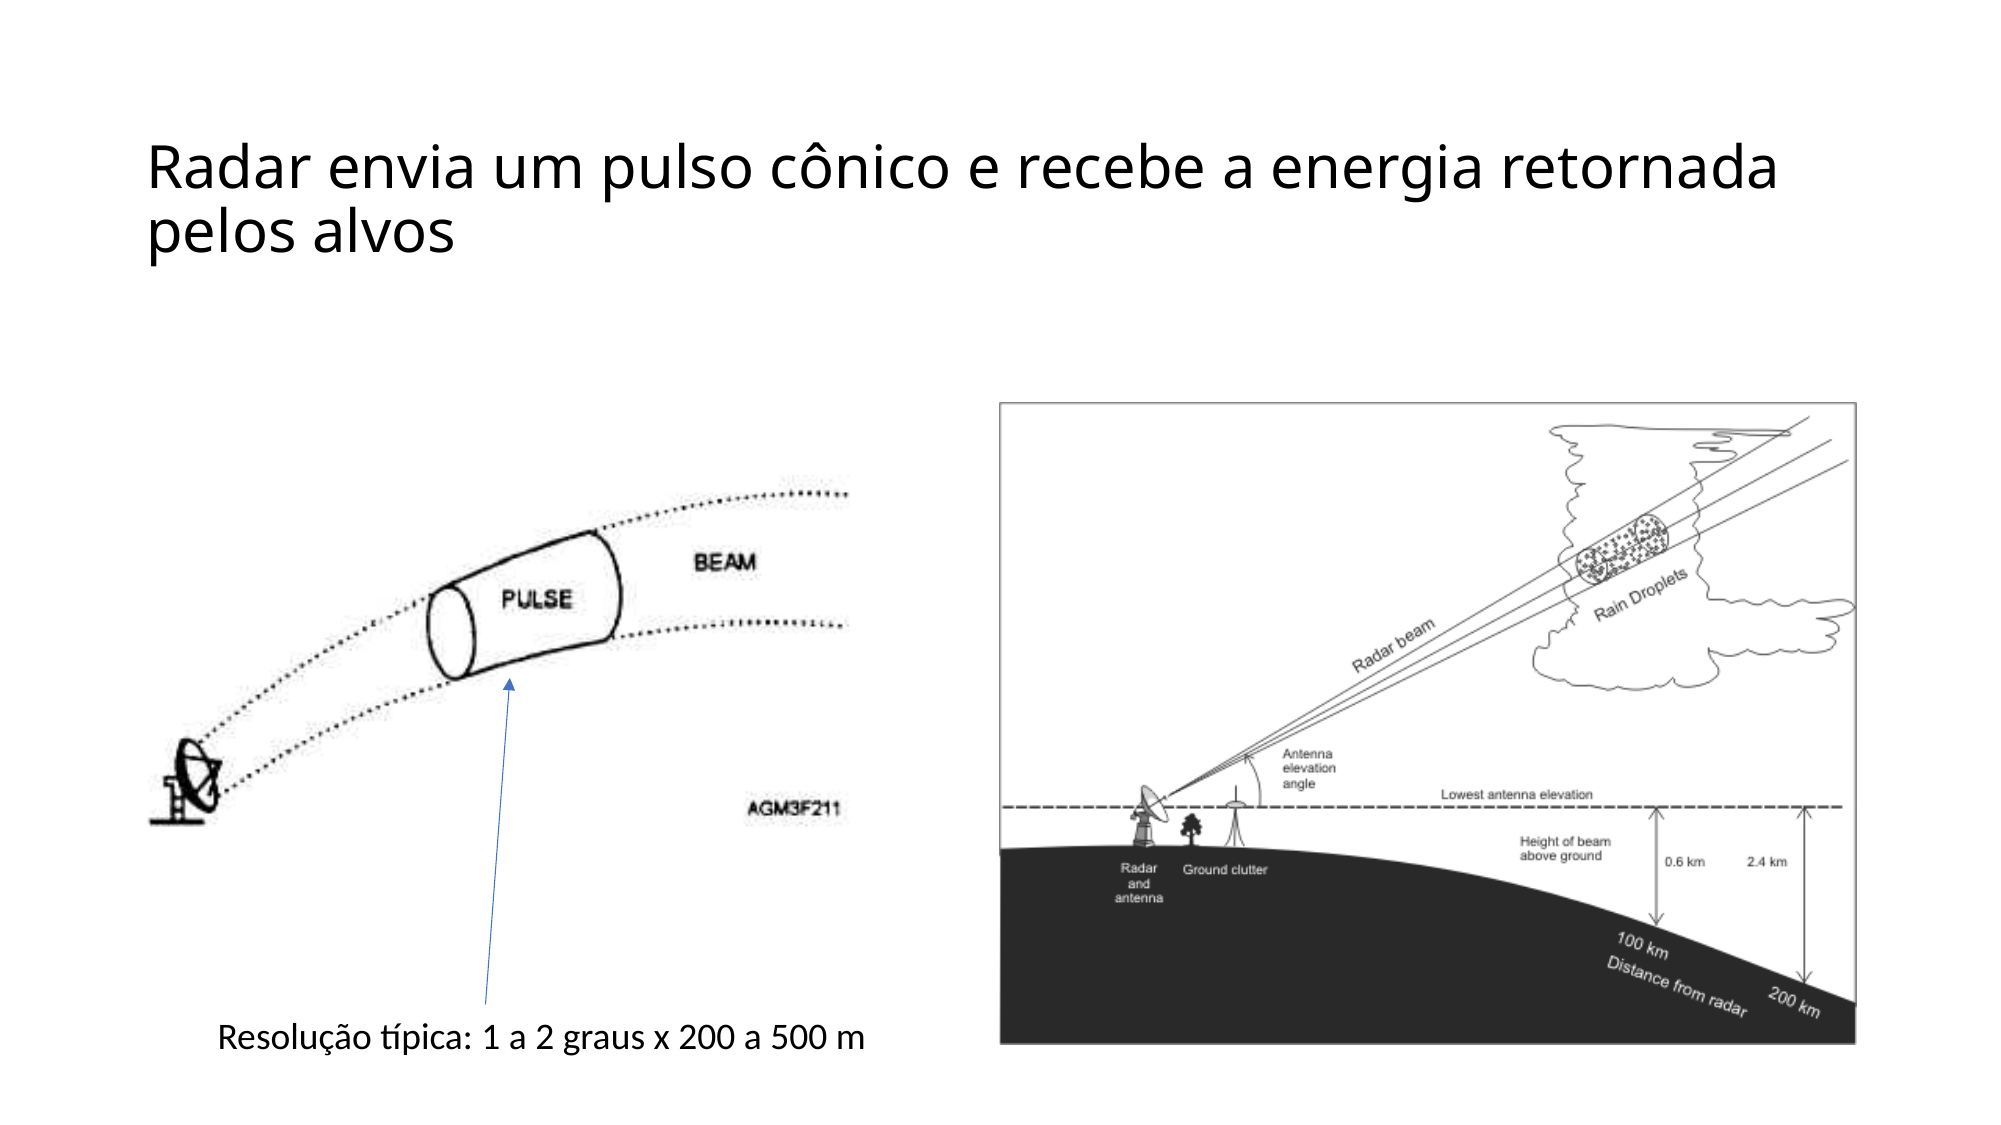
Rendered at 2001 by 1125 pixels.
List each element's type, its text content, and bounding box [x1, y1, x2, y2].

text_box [485, 677, 510, 1005]
picture [999, 402, 1857, 1045]
picture [131, 458, 889, 849]
title Radar envia um pulso cônico e recebe a energia retornada pelos alvos [131, 128, 1857, 346]
text_box Resolução típica: 1 a 2 graus x 200 a 500 m [202, 1004, 882, 1065]
